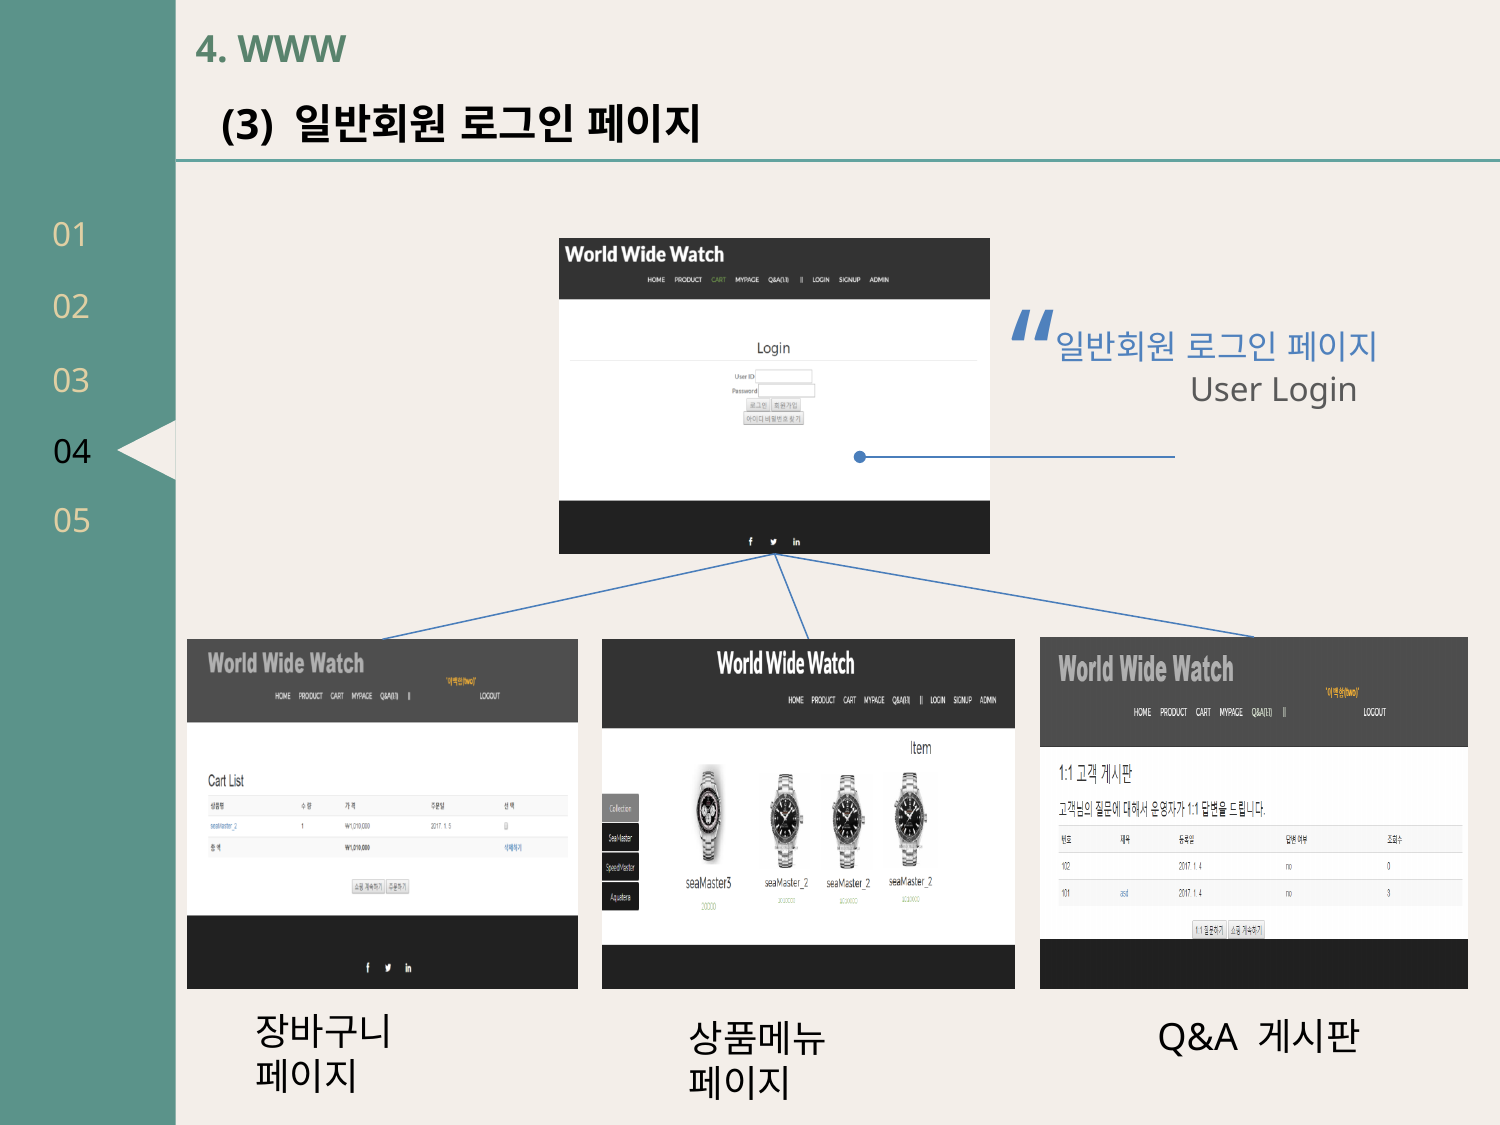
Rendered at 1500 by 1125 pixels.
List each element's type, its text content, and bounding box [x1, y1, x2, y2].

text_box 4. WWW [181, 17, 558, 78]
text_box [0, 0, 176, 1125]
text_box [187, 237, 1500, 1063]
text_box [180, 0, 1500, 75]
text_box (3) 일반회원 로그인 페이지 [206, 90, 860, 155]
